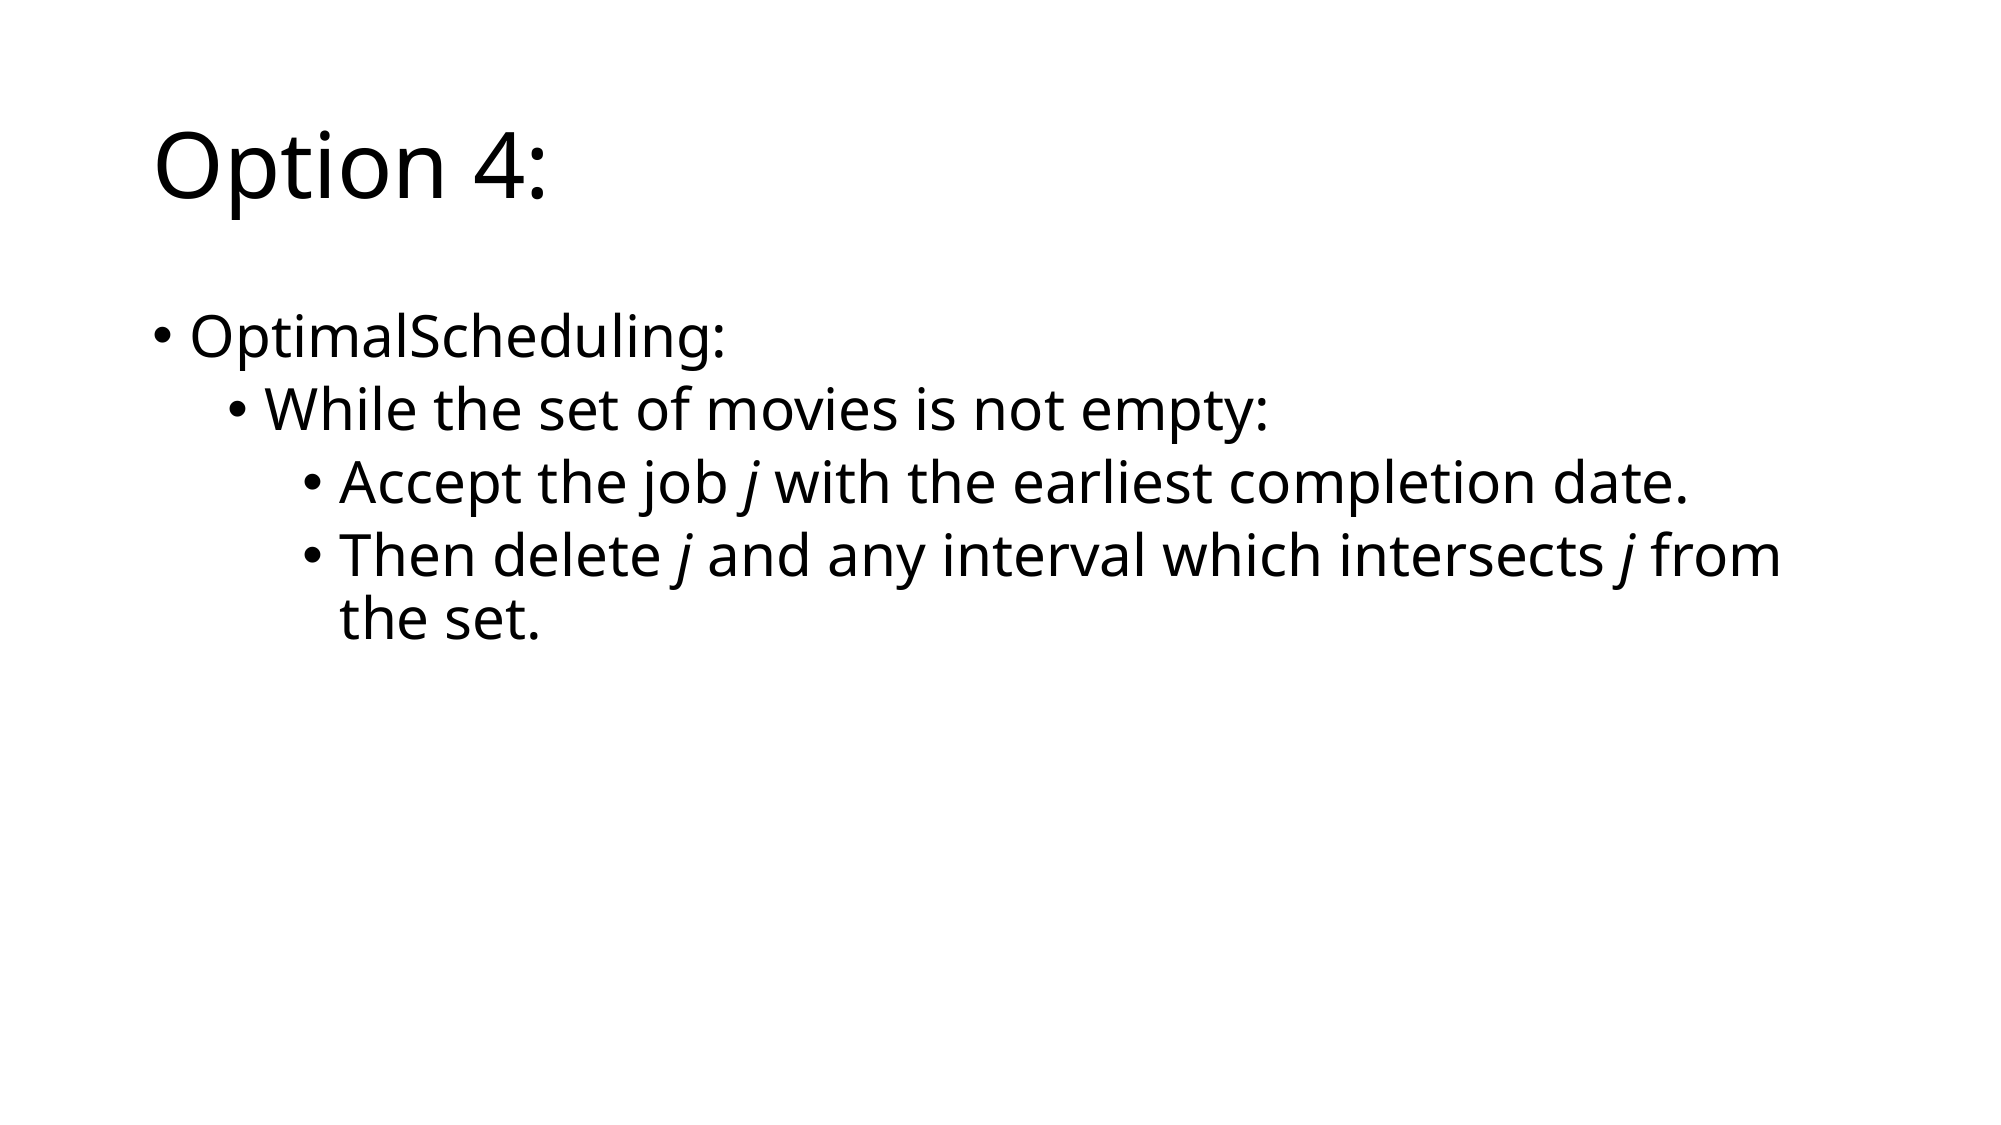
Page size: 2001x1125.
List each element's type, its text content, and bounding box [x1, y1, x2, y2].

list OptimalScheduling: While the set of movies is not empty: Accept the job j with the earliest completion date. Then delete j and any interval which intersects j from the set. [137, 299, 1863, 1014]
title Option 4: [137, 59, 1863, 278]
